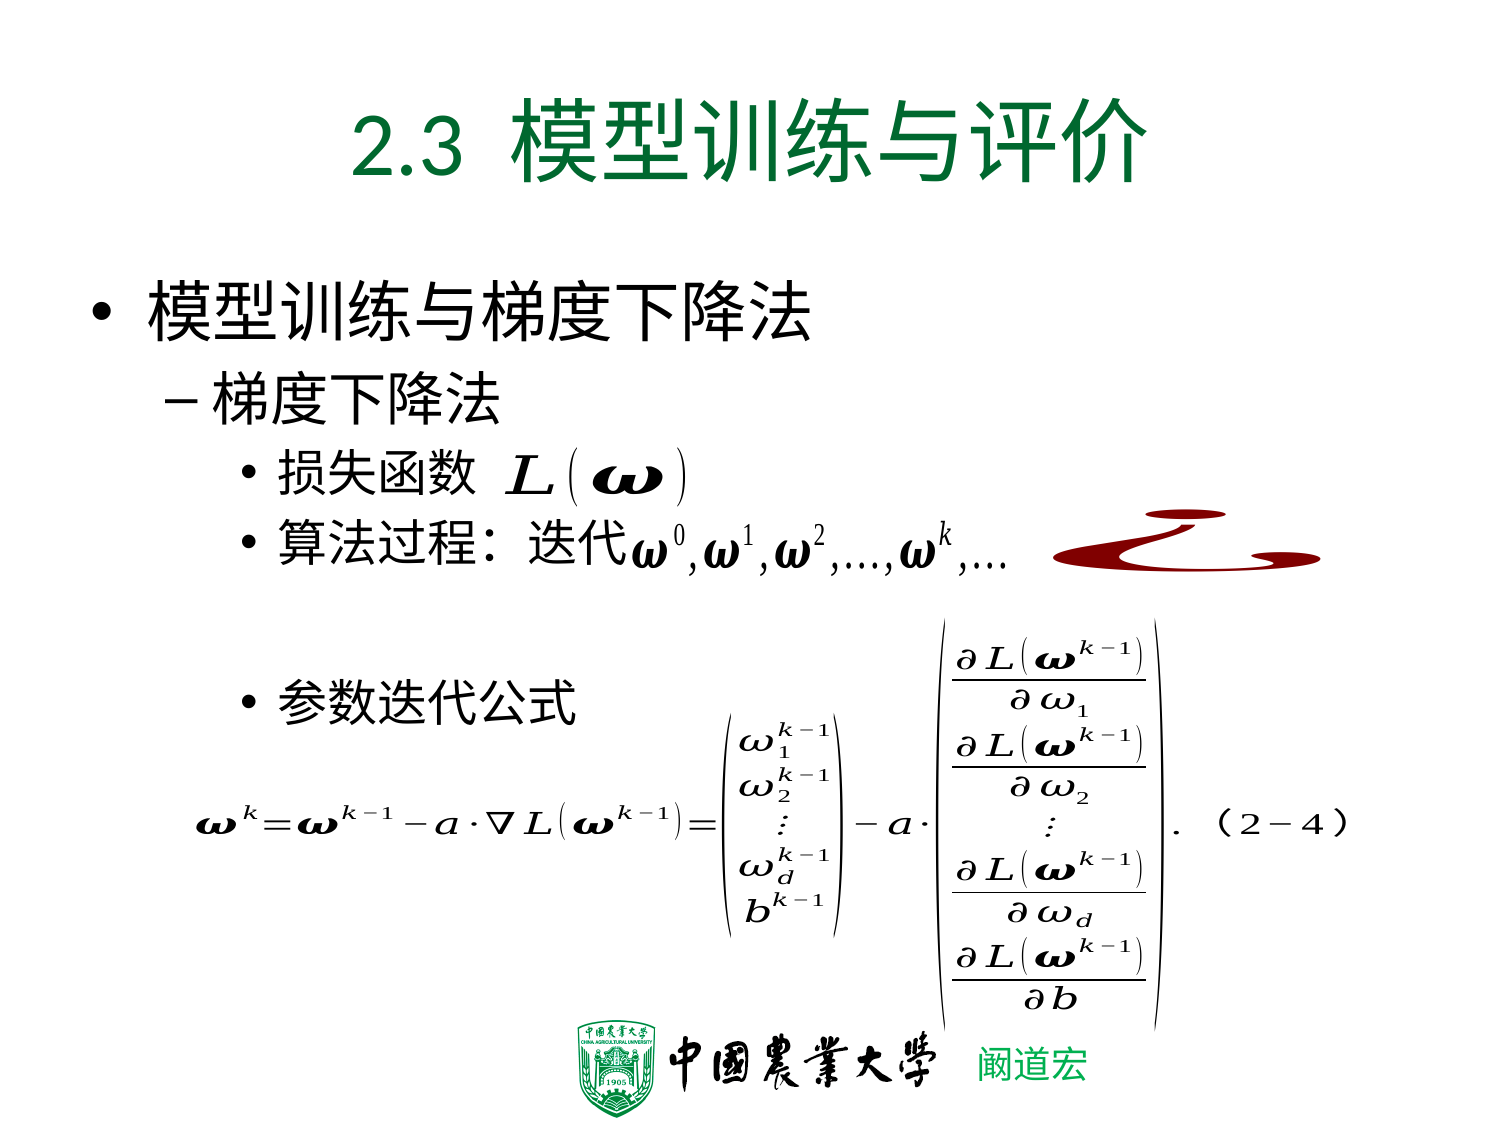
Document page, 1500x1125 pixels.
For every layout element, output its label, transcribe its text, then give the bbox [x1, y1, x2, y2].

picture [573, 1016, 939, 1119]
list 模型训练与梯度下降法 梯度下降法 损失函数 算法过程：迭代 参数迭代公式 [75, 262, 1425, 1005]
title 2.3 模型训练与评价 [75, 45, 1425, 233]
